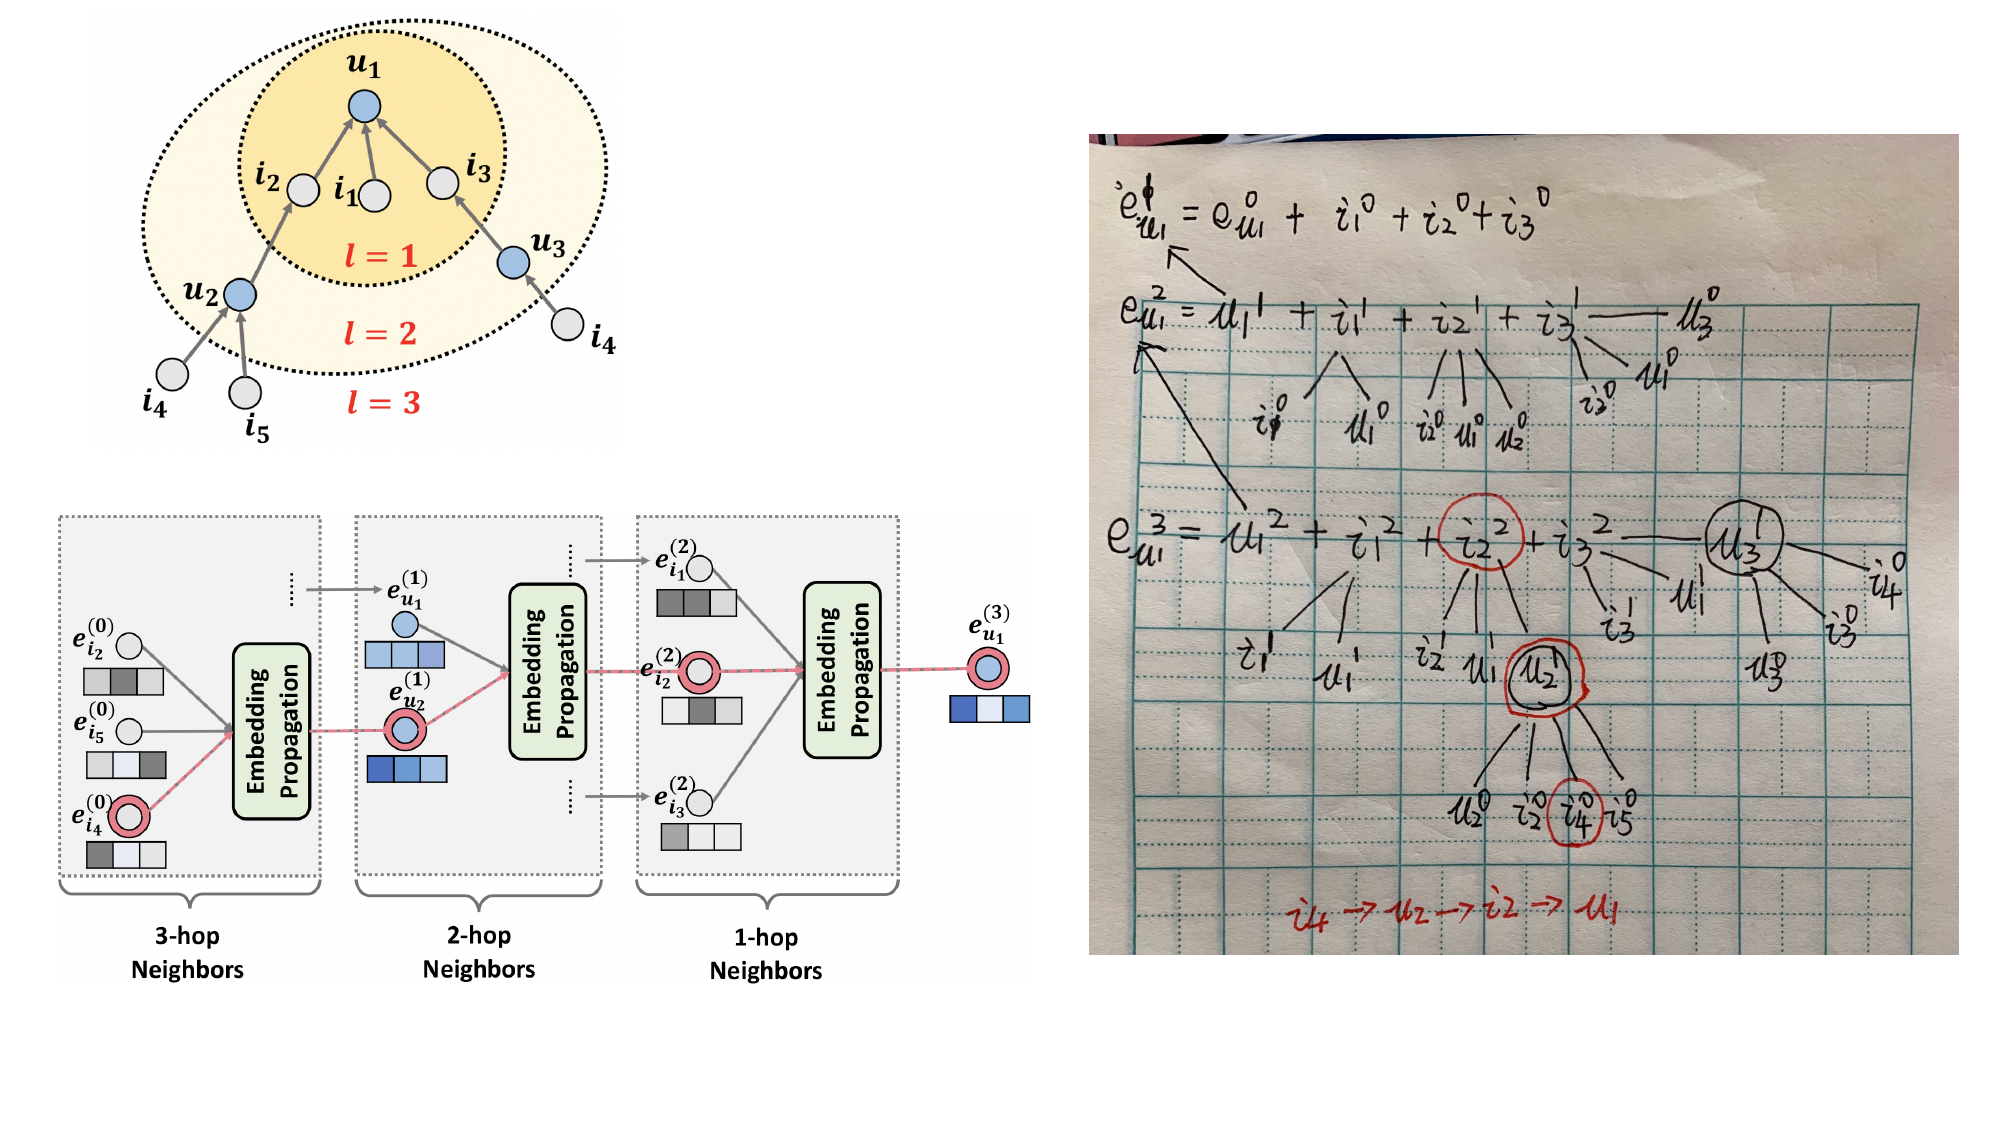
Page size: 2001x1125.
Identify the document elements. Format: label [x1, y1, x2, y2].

picture [90, 10, 650, 450]
picture [55, 513, 1033, 984]
picture [1088, 134, 1959, 956]
